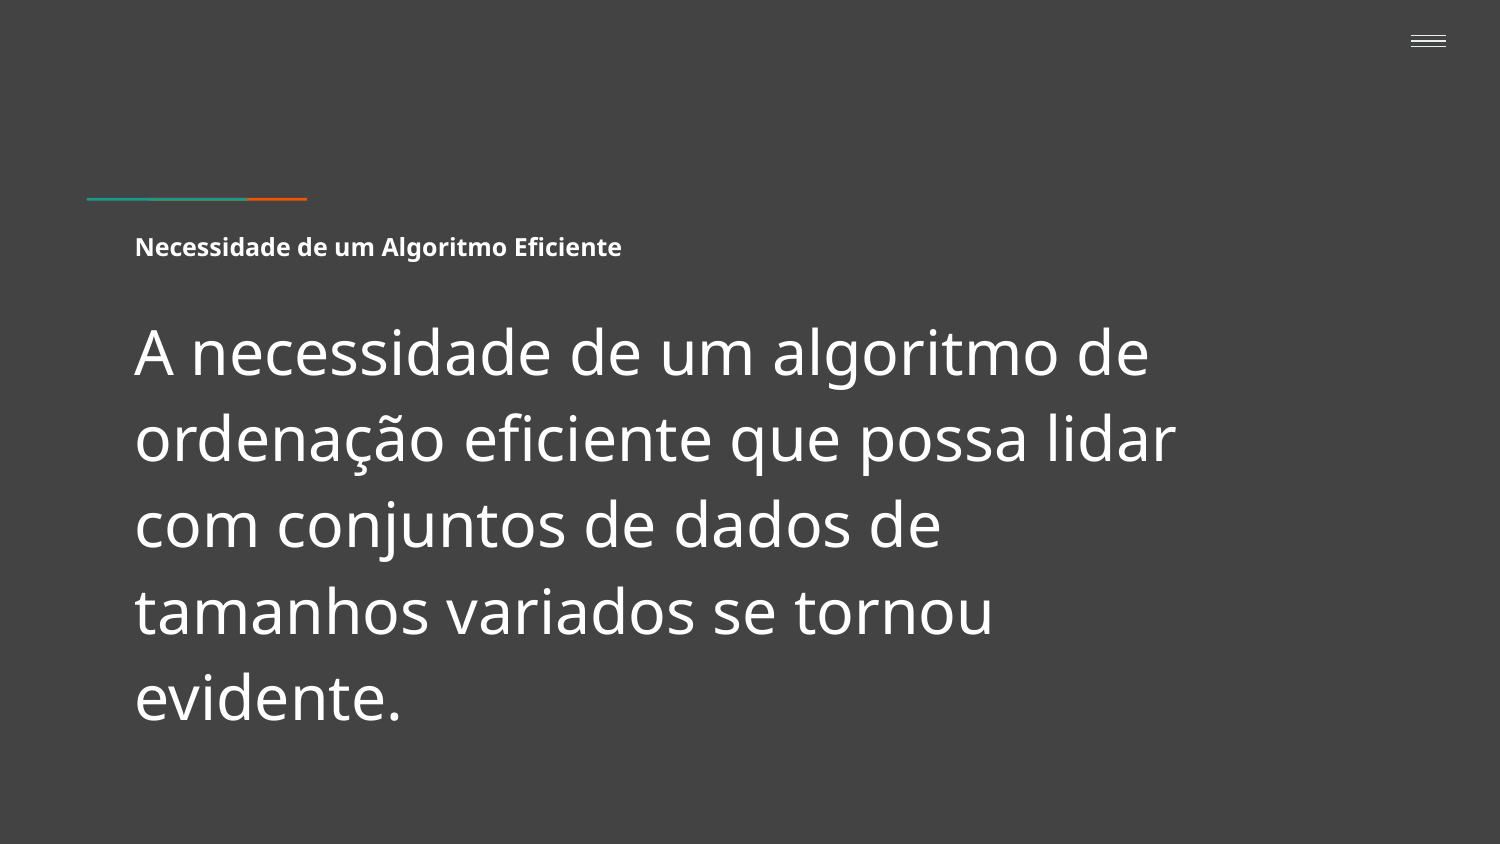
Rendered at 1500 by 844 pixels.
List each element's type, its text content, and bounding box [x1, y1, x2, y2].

list A necessidade de um algoritmo de ordenação eficiente que possa lidar com conjuntos de dados de tamanhos variados se tornou evidente. [119, 286, 1270, 719]
title Necessidade de um Algoritmo Eficiente [119, 216, 1270, 275]
